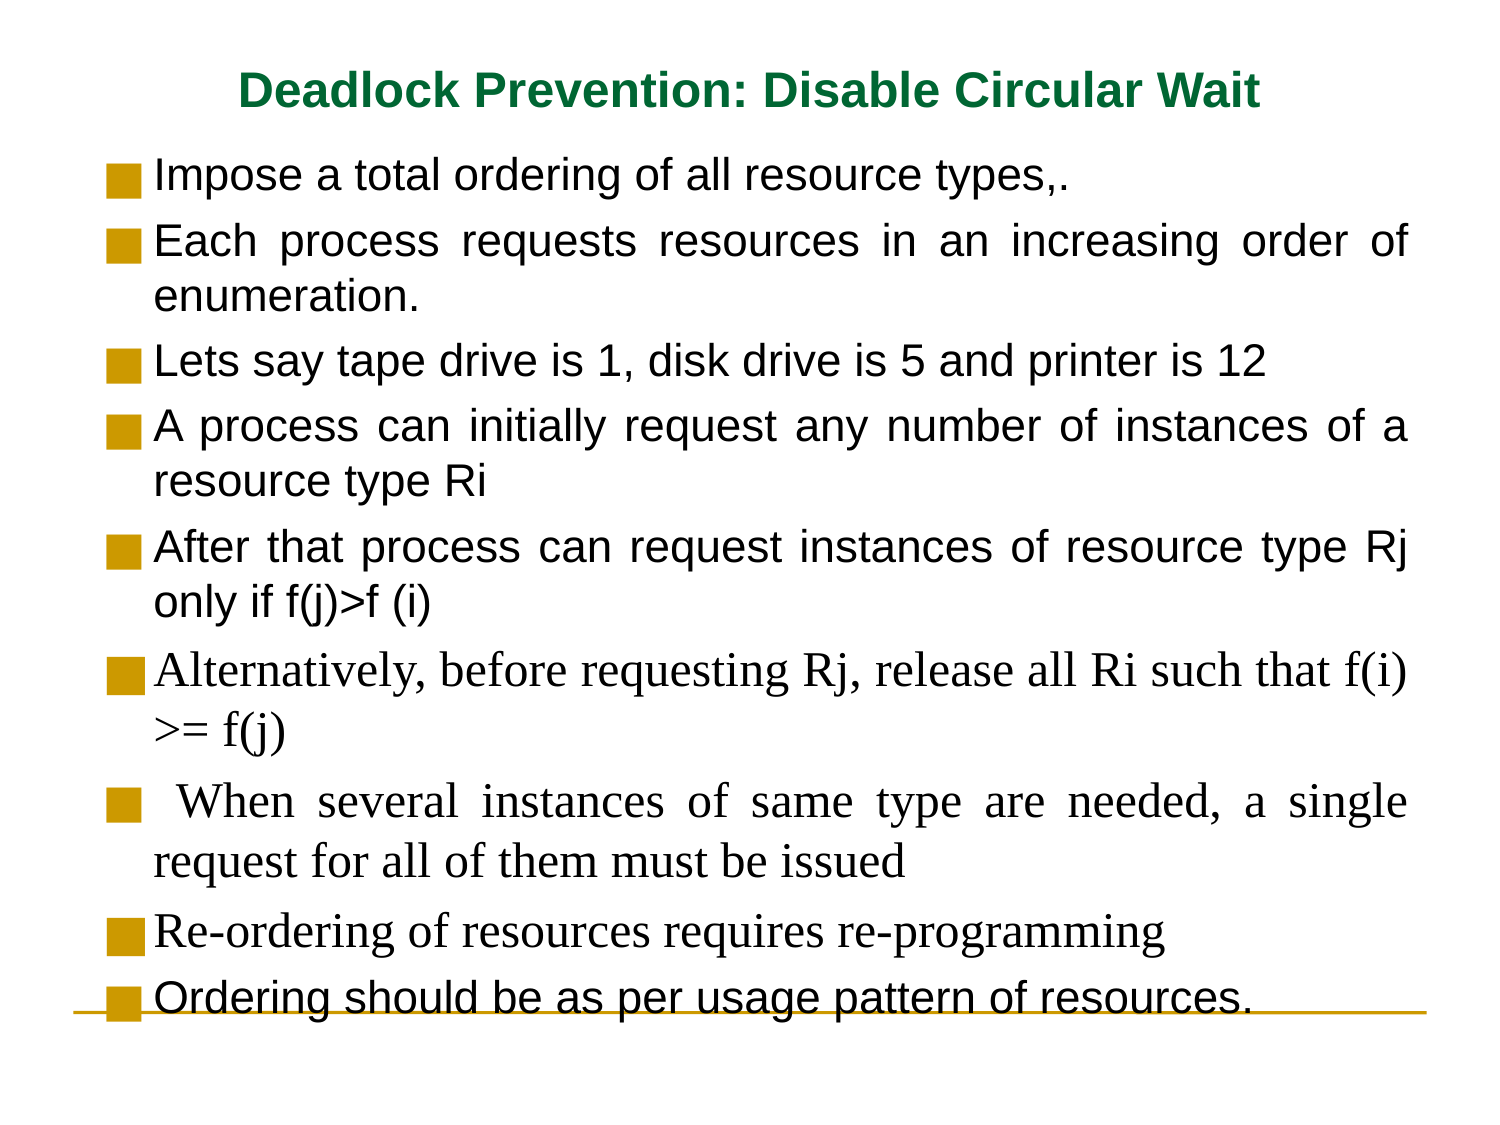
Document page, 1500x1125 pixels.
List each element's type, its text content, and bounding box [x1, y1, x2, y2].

text_box Impose a total ordering of all resource types,. Each process requests resources in an increasing order of enumeration. Lets say tape drive is 1, disk drive is 5 and printer is 12 A process can initially request any number of instances of a resource type Ri After that process can request instances of resource type Rj only if f(j)>f (i) Alternatively, before requesting Rj, release all Ri such that f(i) >= f(j) When several instances of same type are needed, a single request for all of them must be issued Re-ordering of resources requires re-programming Ordering should be as per usage pattern of resources. [87, 137, 1424, 1063]
text_box Deadlock Prevention: Disable Circular Wait [75, 50, 1425, 142]
